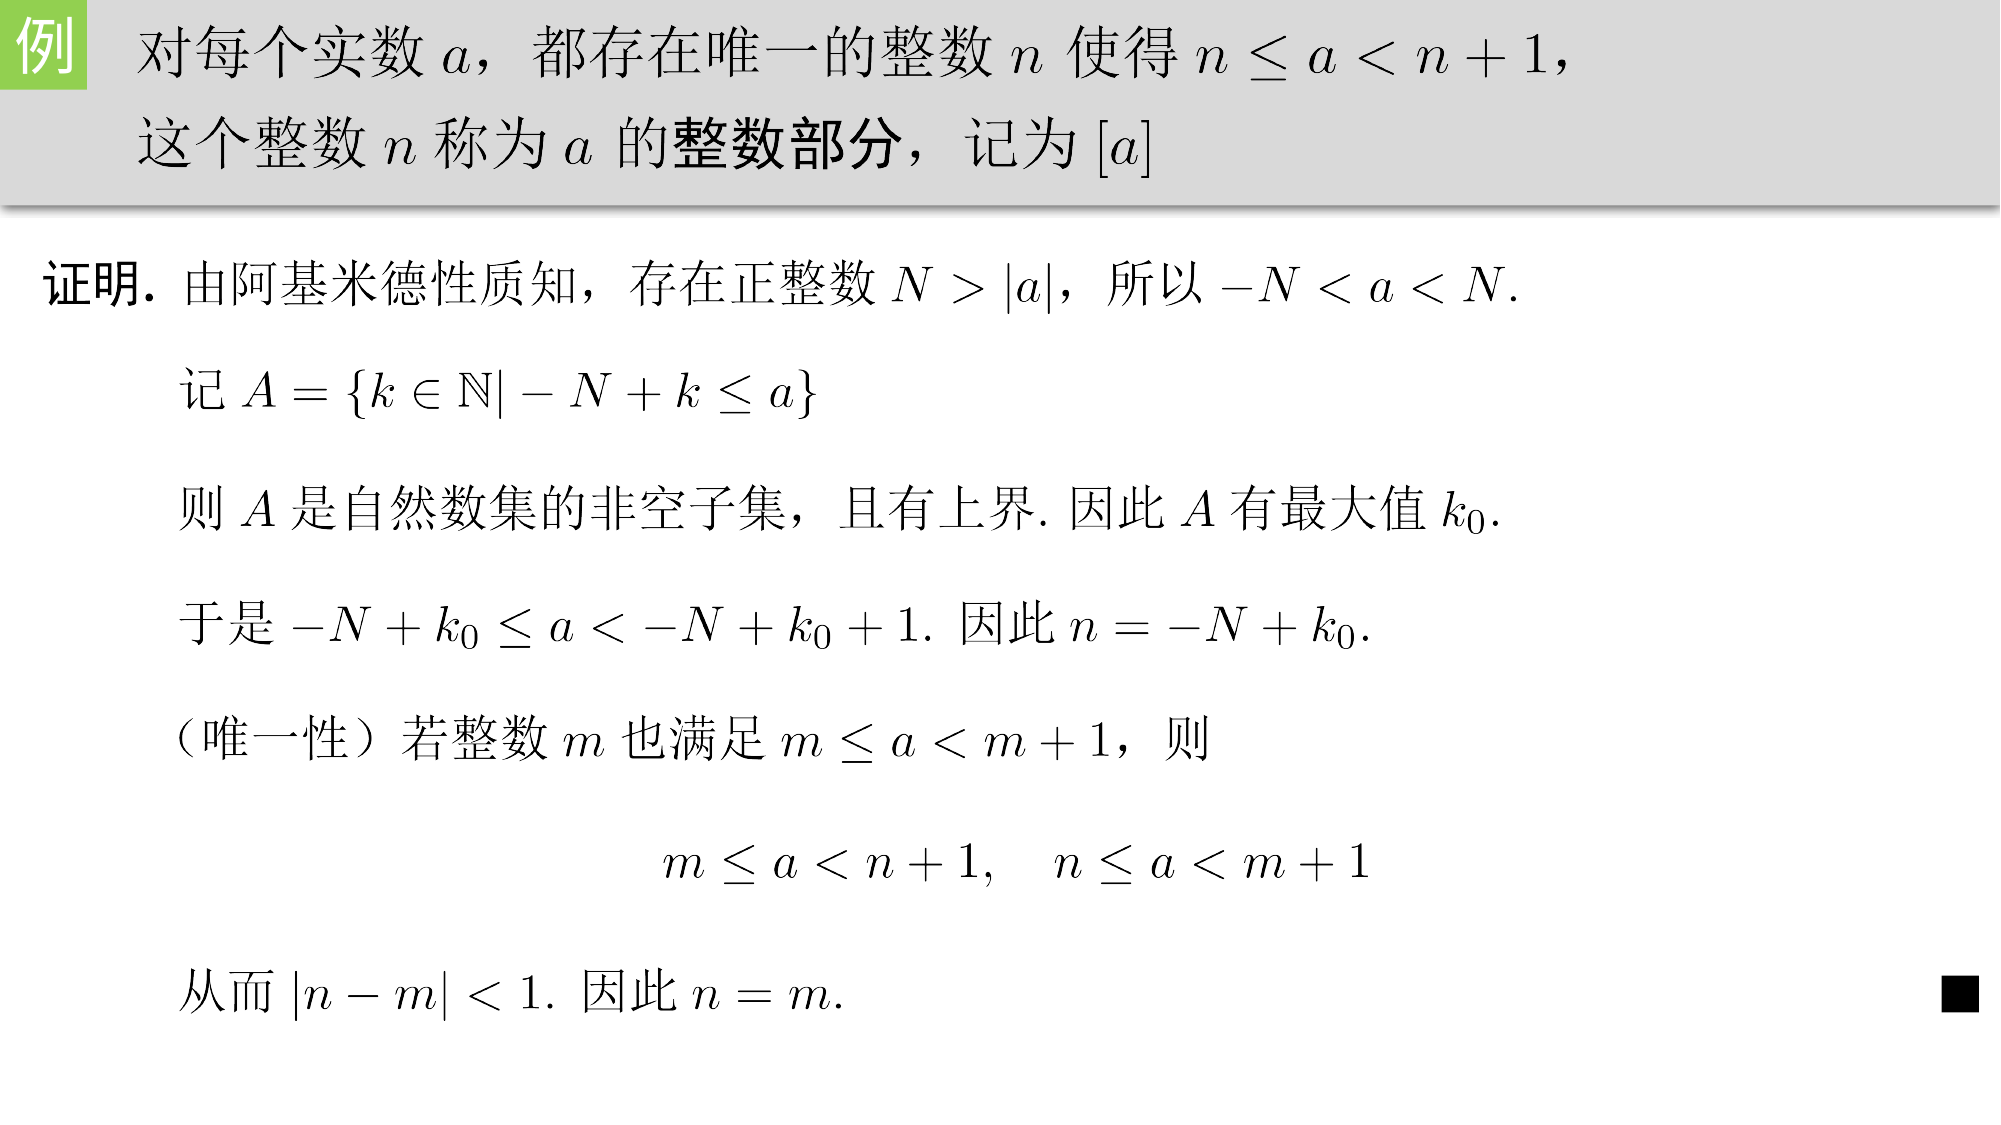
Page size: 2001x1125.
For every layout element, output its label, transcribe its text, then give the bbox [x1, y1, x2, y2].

picture [663, 843, 1368, 887]
picture [43, 259, 1516, 314]
picture [179, 967, 841, 1021]
picture [179, 367, 816, 420]
picture [179, 484, 1498, 535]
text_box 例 [0, 0, 87, 90]
picture [179, 599, 1368, 650]
picture [137, 24, 1566, 178]
text_box [0, 0, 2000, 206]
text_box [1941, 975, 1980, 1013]
picture [179, 714, 1208, 763]
